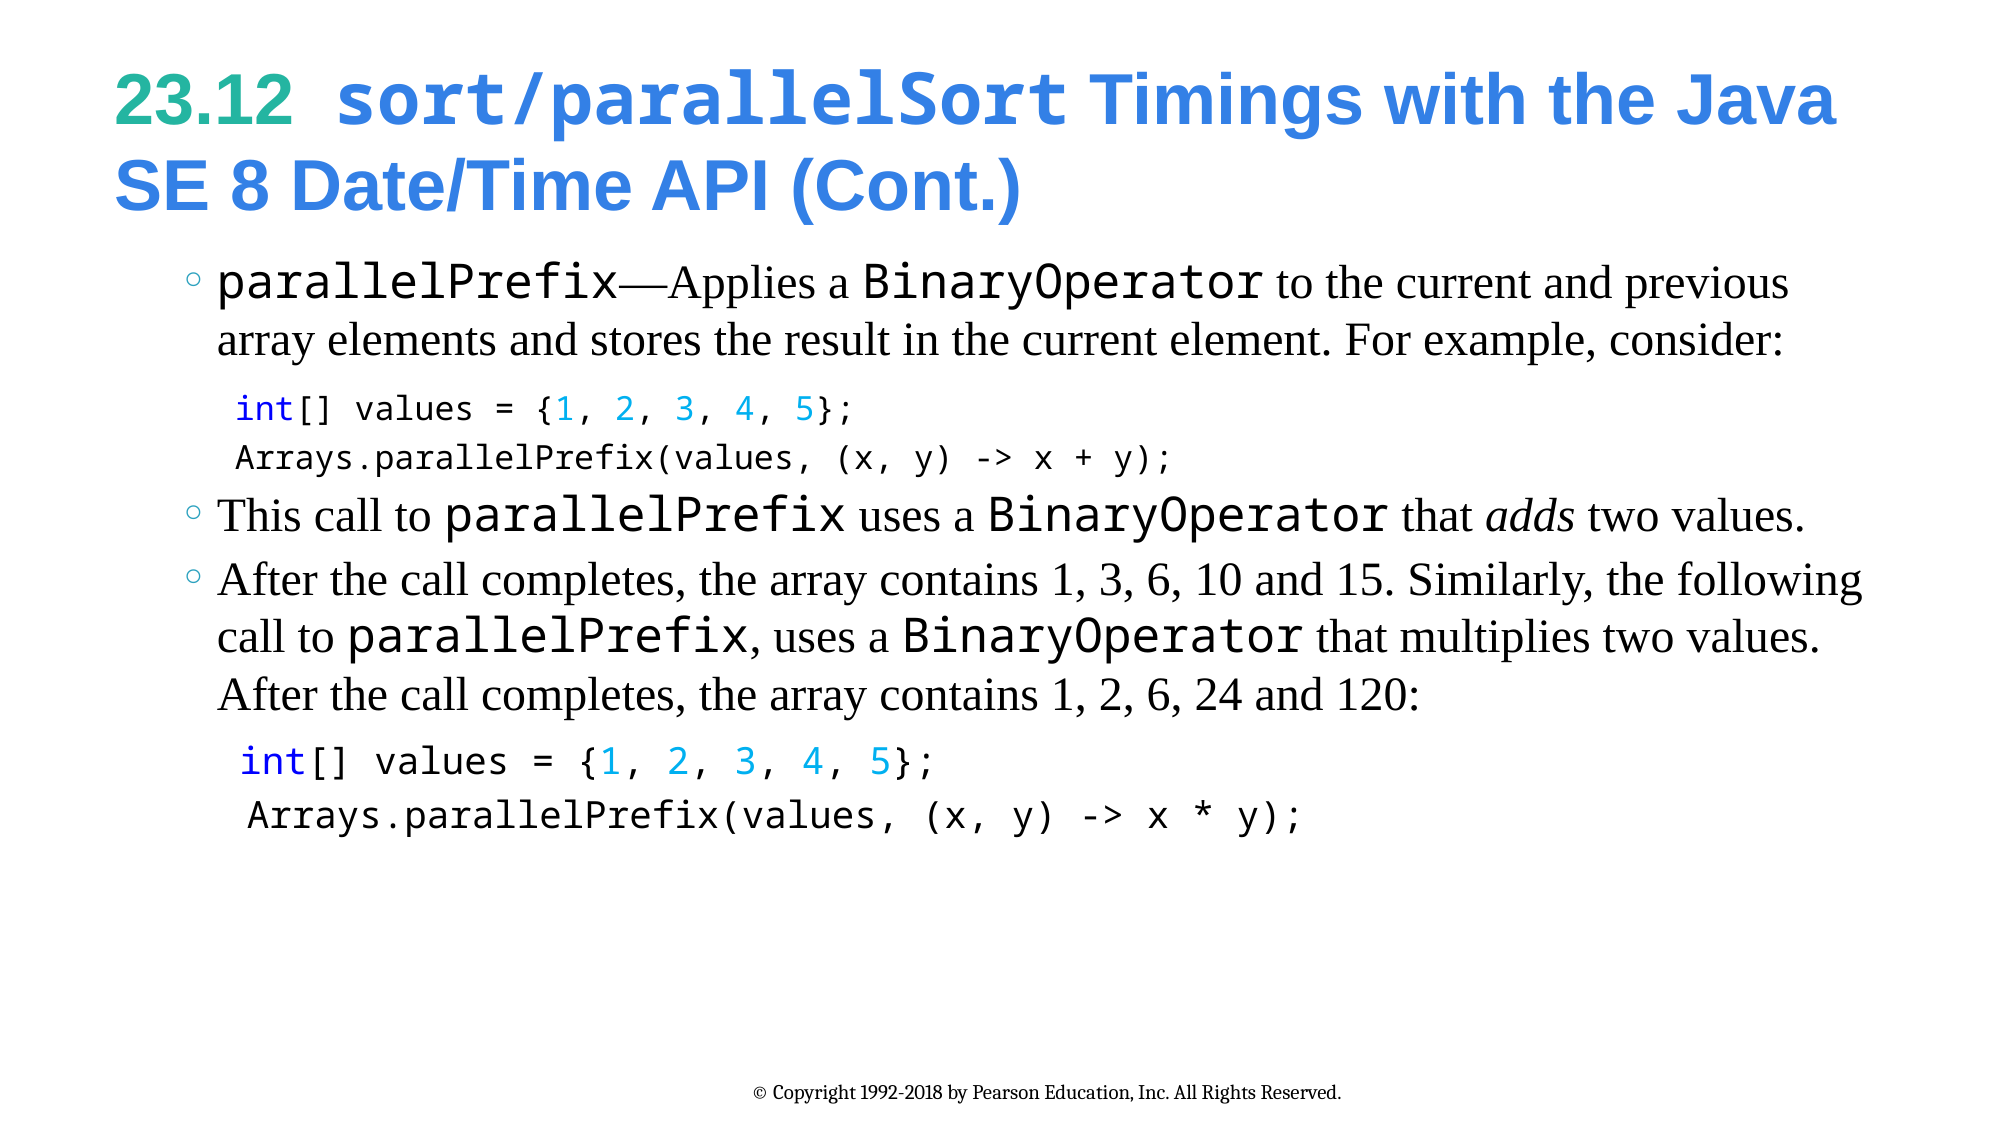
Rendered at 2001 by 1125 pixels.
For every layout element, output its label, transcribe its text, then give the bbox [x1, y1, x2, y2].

list parallelPrefix—Applies a BinaryOperator to the current and previous array elements and stores the result in the current element. For example, consider: int[] values = {1, 2, 3, 4, 5}; Arrays.parallelPrefix(values, (x, y) -> x + y); This call to parallelPrefix uses a BinaryOperator that adds two values. After the call completes, the array contains 1, 3, 6, 10 and 15. Similarly, the following call to parallelPrefix, uses a BinaryOperator that multiplies two values. After the call completes, the array contains 1, 2, 6, 24 and 120: int[] values = {1, 2, 3, 4, 5}; Arrays.parallelPrefix(values, (x, y) -> x * y); [99, 242, 1900, 986]
title 23.12 sort/parallelSort Timings with the Java SE 8 Date/Time API (Cont.) [99, 45, 1900, 233]
footer © Copyright 1992-2018 by Pearson Education, Inc. All Rights Reserved. [736, 1051, 1892, 1112]
